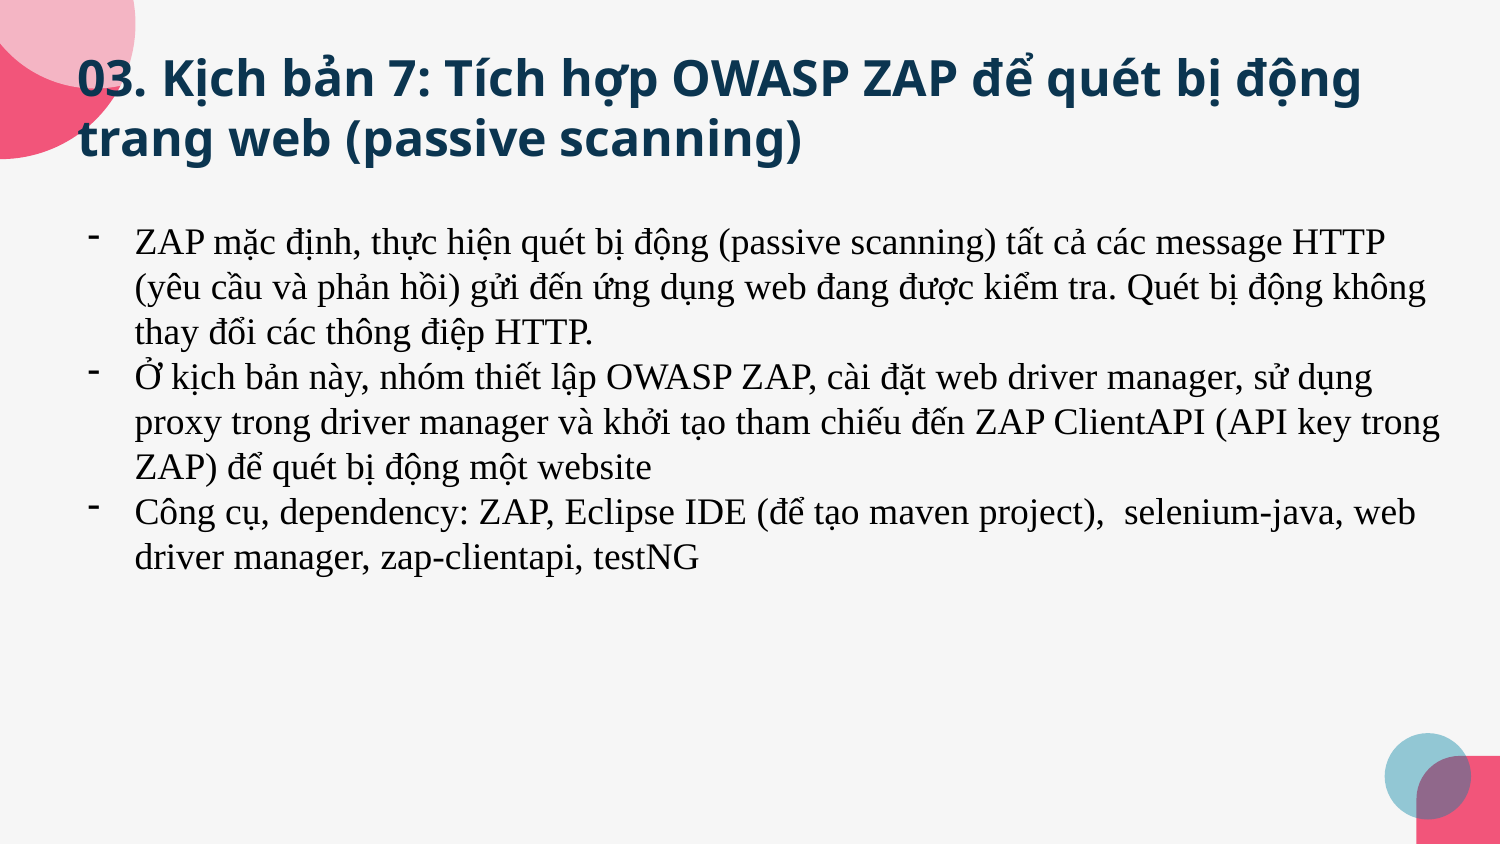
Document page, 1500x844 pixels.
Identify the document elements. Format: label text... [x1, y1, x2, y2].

title 03. Kịch bản 7: Tích hợp OWASP ZAP để quét bị động trang web (passive scanning) [62, 31, 1483, 126]
text_box ZAP mặc định, thực hiện quét bị động (passive scanning) tất cả các message HTTP (yêu cầu và phản hồi) gửi đến ứng dụng web đang được kiểm tra. Quét bị động không thay đổi các thông điệp HTTP. Ở kịch bản này, nhóm thiết lập OWASP ZAP, cài đặt web driver manager, sử dụng proxy trong driver manager và khởi tạo tham chiếu đến ZAP ClientAPI (API key trong ZAP) để quét bị động một website Công cụ, dependency: ZAP, Eclipse IDE (để tạo maven project), selenium-java, web driver manager, zap-clientapi, testNG [72, 209, 1472, 585]
